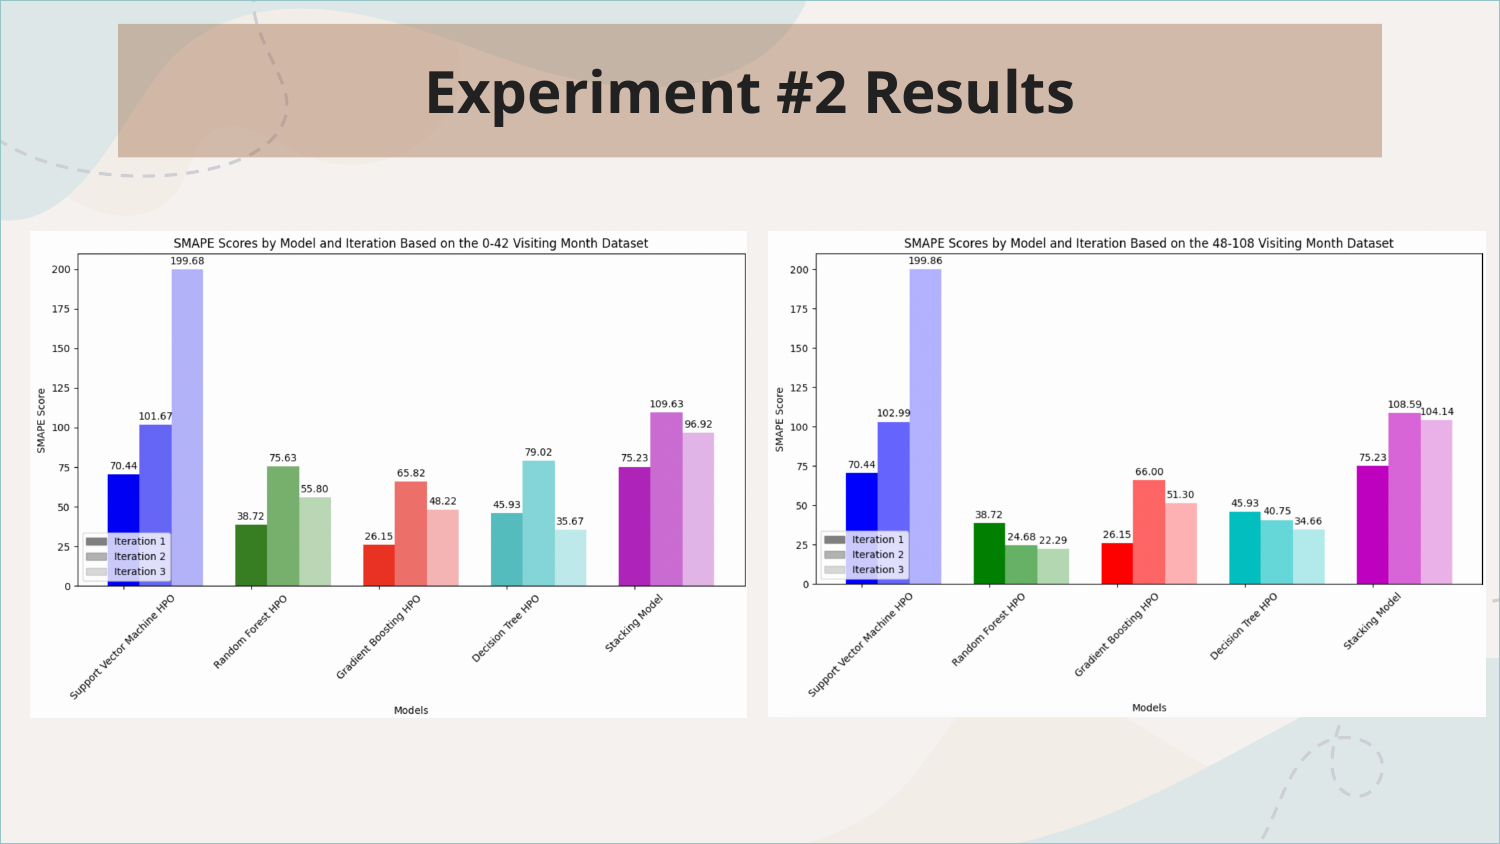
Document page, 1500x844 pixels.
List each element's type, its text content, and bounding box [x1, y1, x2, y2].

title Experiment #2 Results [118, 23, 1382, 158]
picture [30, 230, 747, 718]
text_box [0, 0, 1500, 844]
picture [768, 231, 1486, 717]
